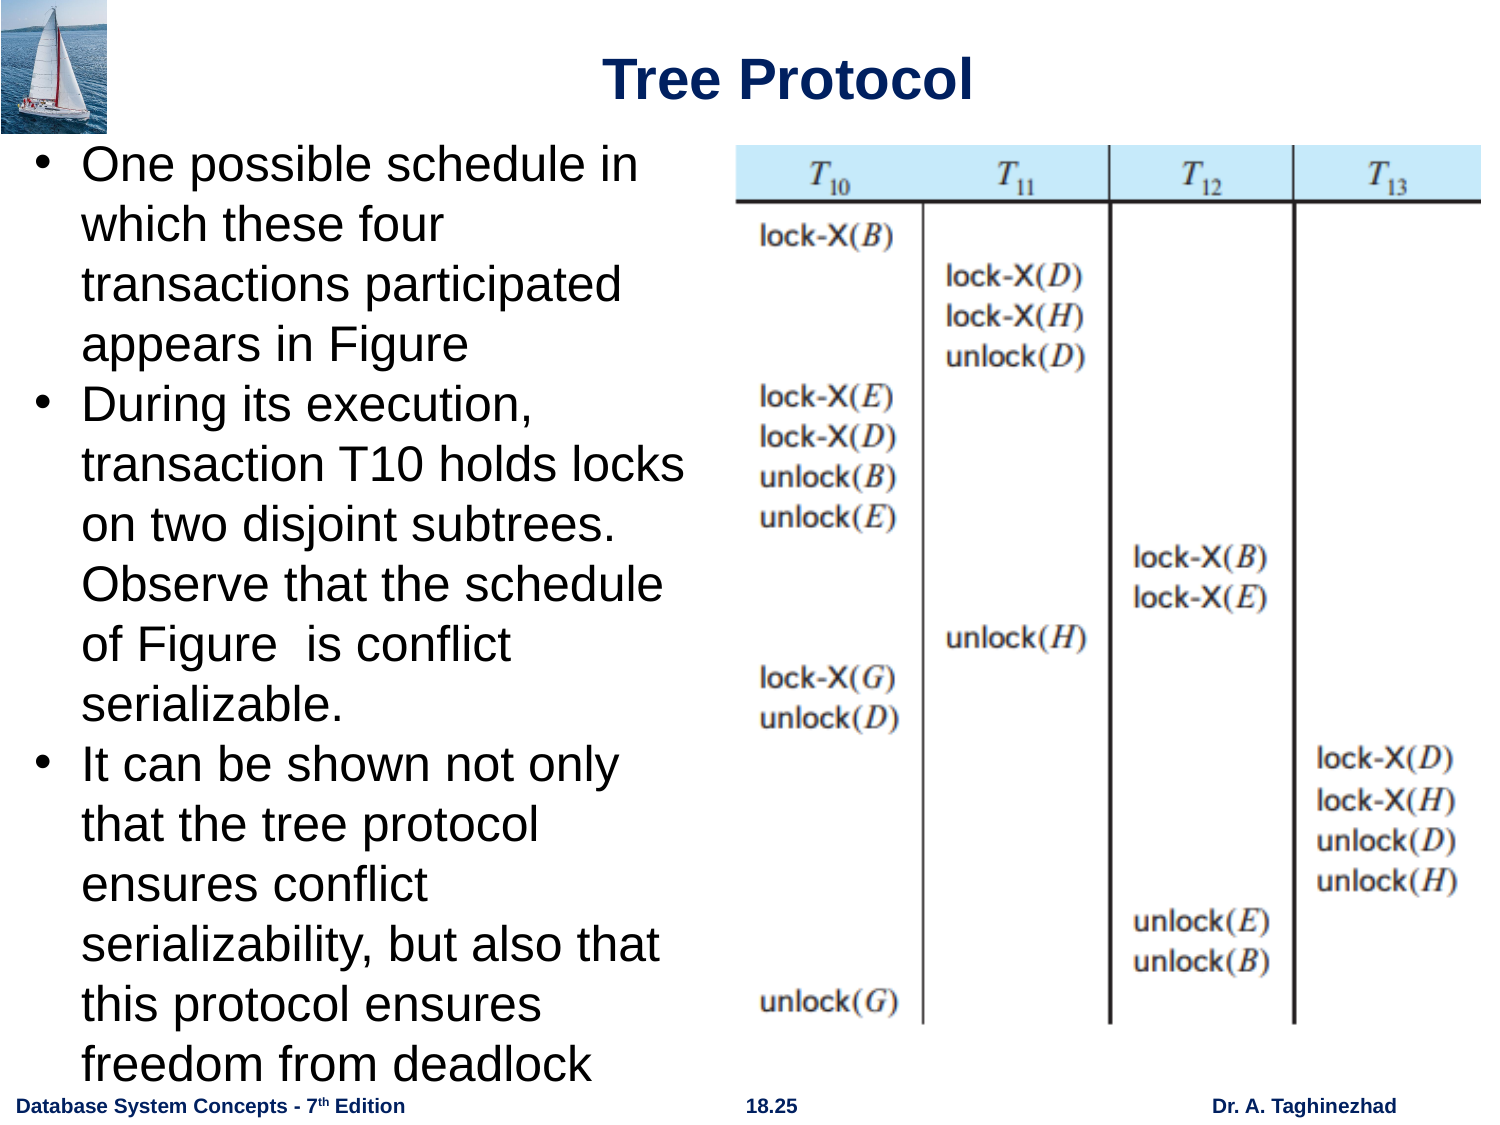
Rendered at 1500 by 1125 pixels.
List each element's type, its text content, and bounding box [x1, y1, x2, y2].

text_box One possible schedule in which these four transactions participated appears in Figure During its execution, transaction T10 holds locks on two disjoint subtrees. Observe that the schedule of Figure is conflict serializable. It can be shown not only that the tree protocol ensures conflict serializability, but also that this protocol ensures freedom from deadlock [19, 124, 710, 1099]
title Tree Protocol [125, 18, 1452, 120]
picture [1, 0, 107, 134]
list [727, 145, 1481, 1047]
